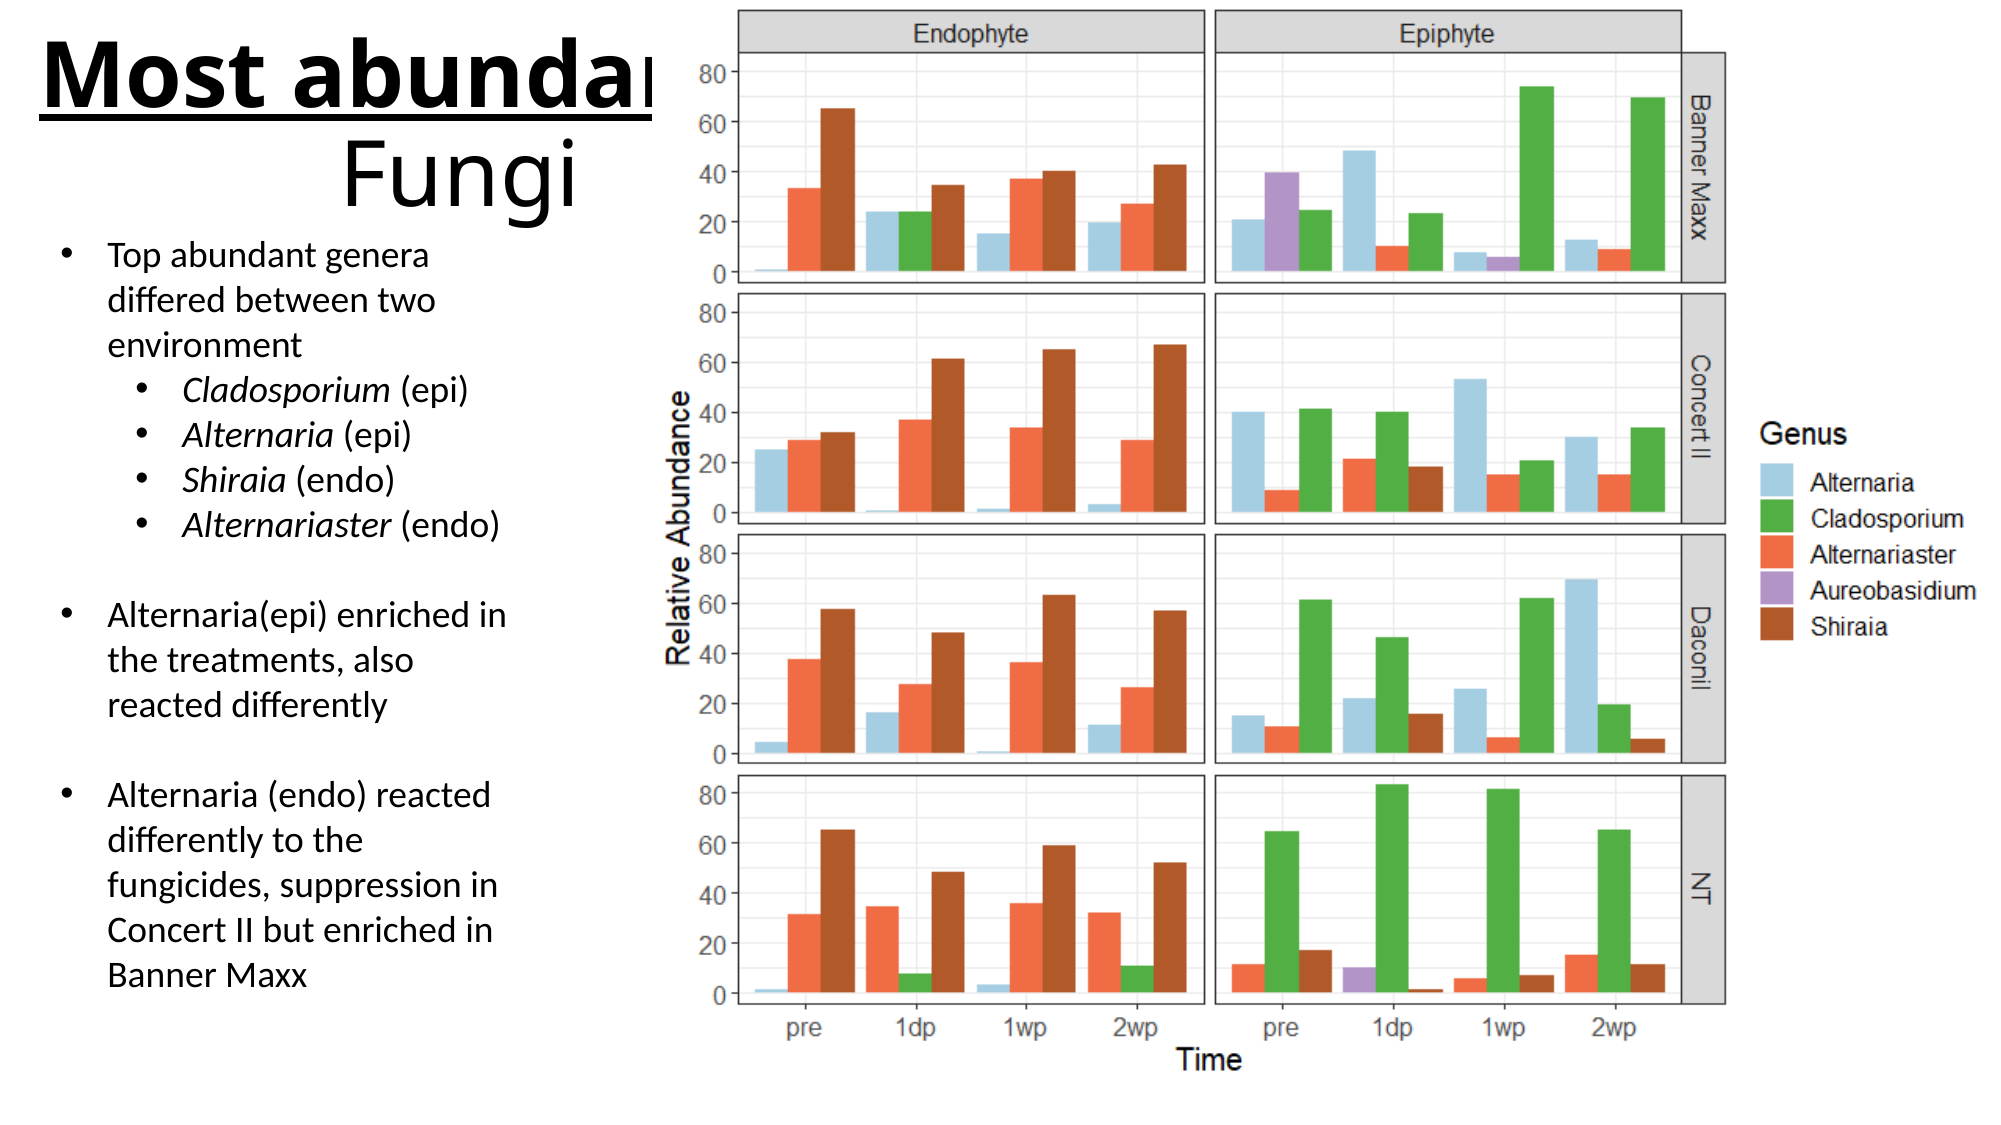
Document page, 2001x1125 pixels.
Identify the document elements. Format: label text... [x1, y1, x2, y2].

picture [652, 0, 2000, 1088]
text_box Top abundant genera differed between two environment Cladosporium (epi) Alternaria (epi) Shiraia (endo) Alternariaster (endo) Alternaria(epi) enriched in the treatments, also reacted differently Alternaria (endo) reacted differently to the fungicides, suppression in Concert II but enriched in Banner Maxx [45, 222, 527, 1125]
title Most abundant Fungi [24, 18, 652, 237]
